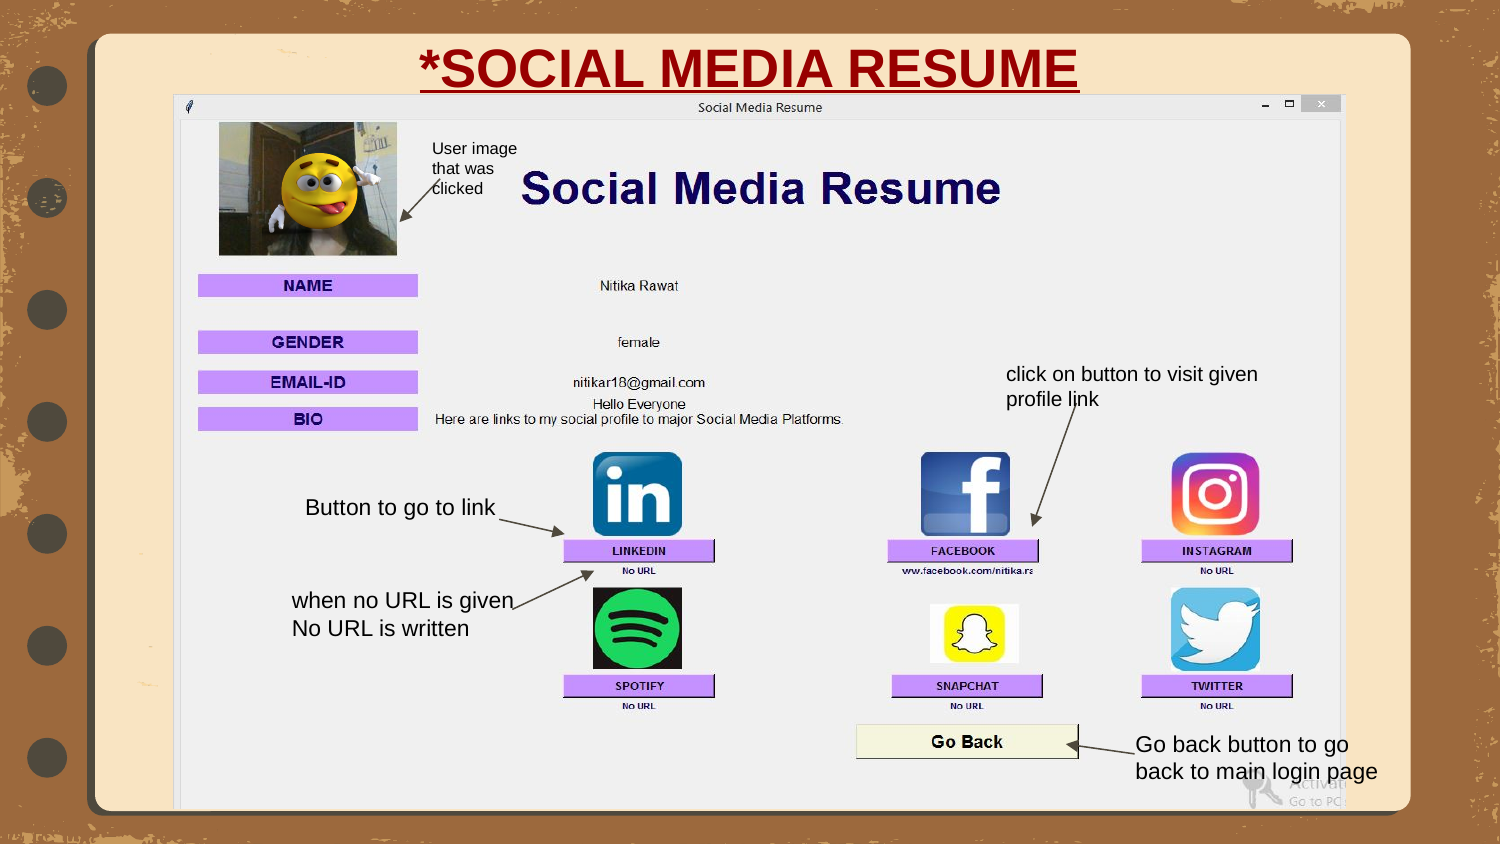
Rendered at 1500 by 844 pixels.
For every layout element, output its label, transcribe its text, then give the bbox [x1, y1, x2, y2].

text_box Go back button to go back to main login page [1349, 714, 1417, 800]
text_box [1031, 402, 1077, 527]
text_box *SOCIAL MEDIA RESUME [374, 18, 1126, 92]
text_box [399, 178, 441, 223]
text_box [1065, 743, 1135, 755]
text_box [498, 519, 565, 535]
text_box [511, 570, 595, 610]
picture [173, 93, 1346, 809]
